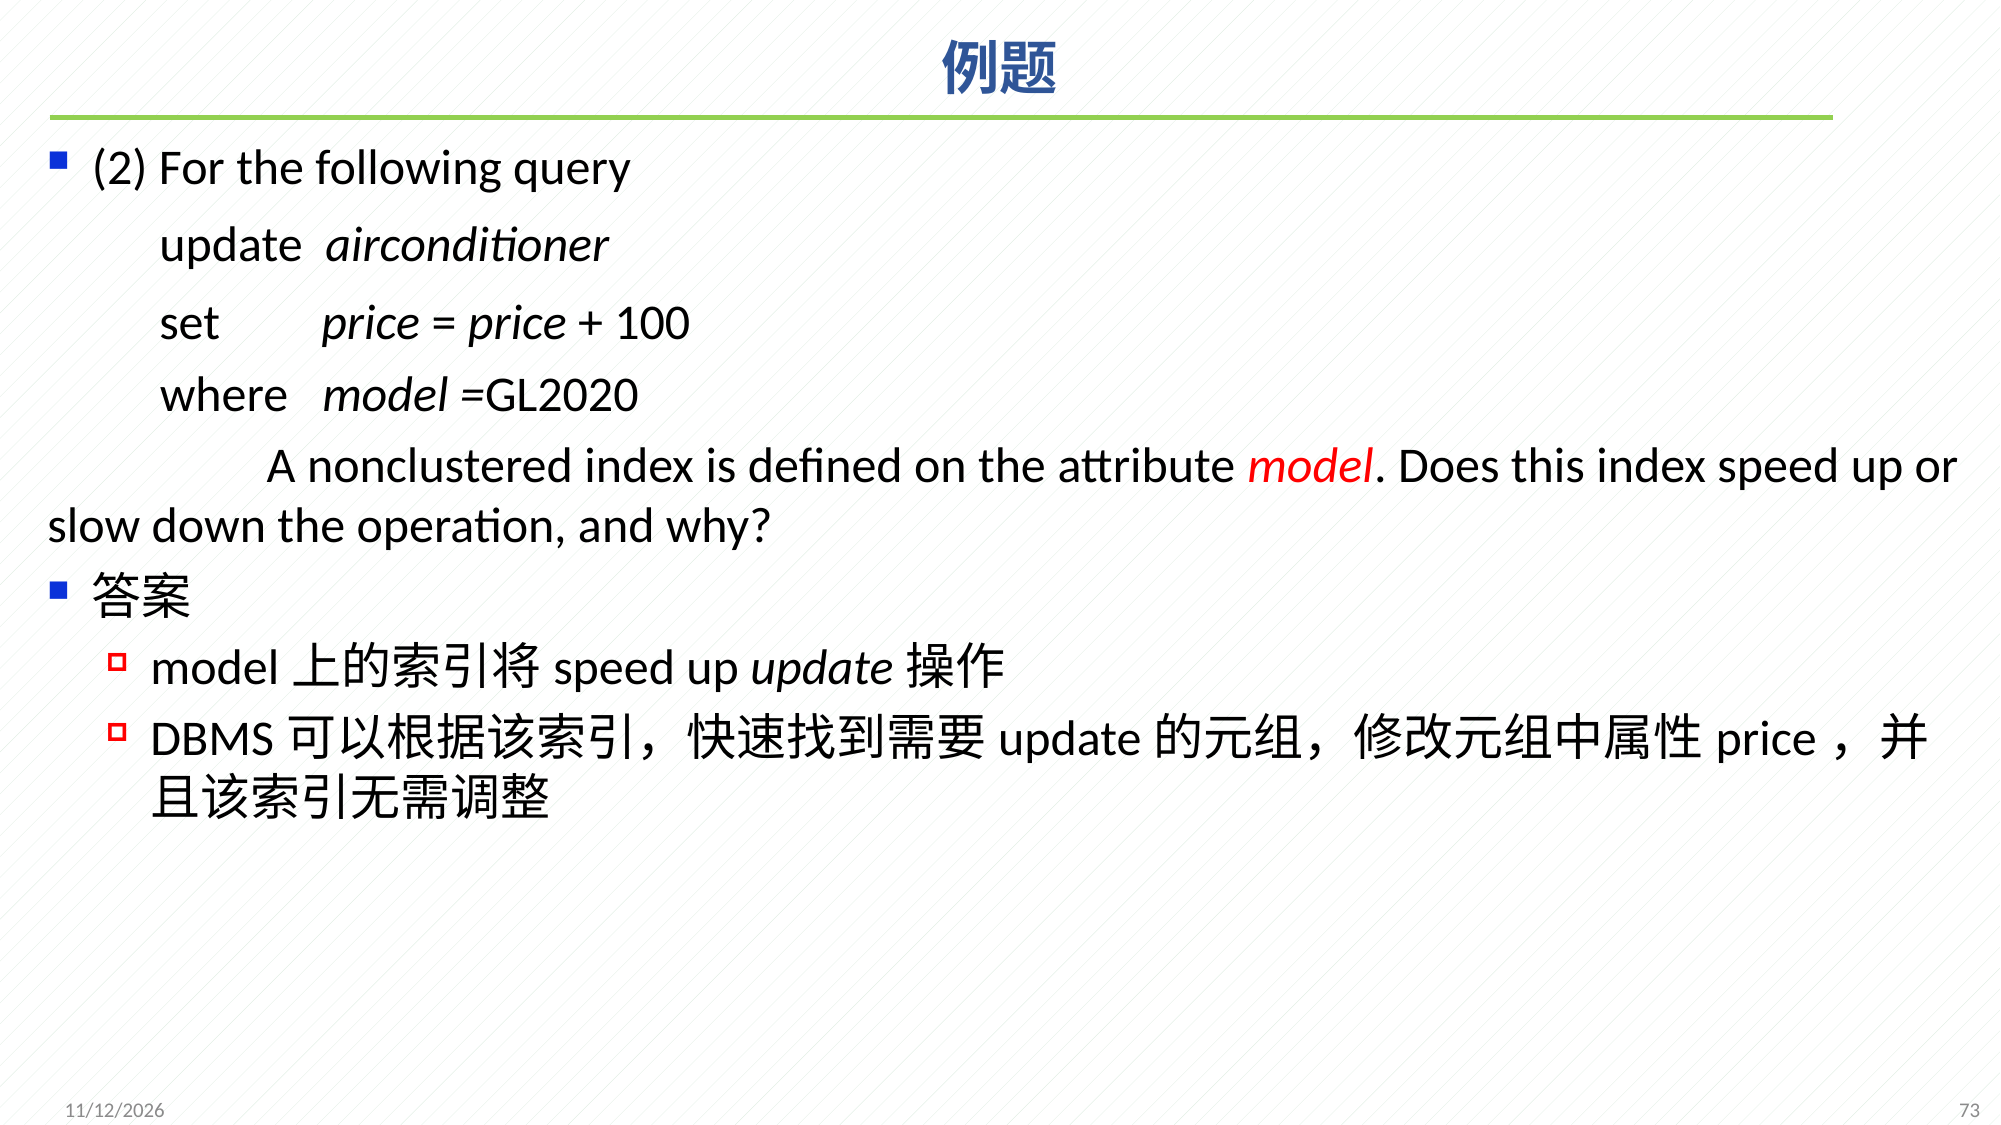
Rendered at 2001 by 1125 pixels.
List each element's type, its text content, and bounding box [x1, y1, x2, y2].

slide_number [49, 1079, 500, 1125]
title 例题 [50, 13, 1949, 126]
list (2) For the following query update airconditioner set price = price + 100 where model =GL2020 A nonclustered index is defined on the attribute model. Does this index speed up or slow down the operation, and why? 答案 model上的索引将speed up update操作 DBMS可以根据该索引，快速找到需要update的元组，修改元组中属性price，并且该索引无需调整 [32, 126, 1974, 1081]
slide_number 73 [1545, 1079, 1996, 1125]
